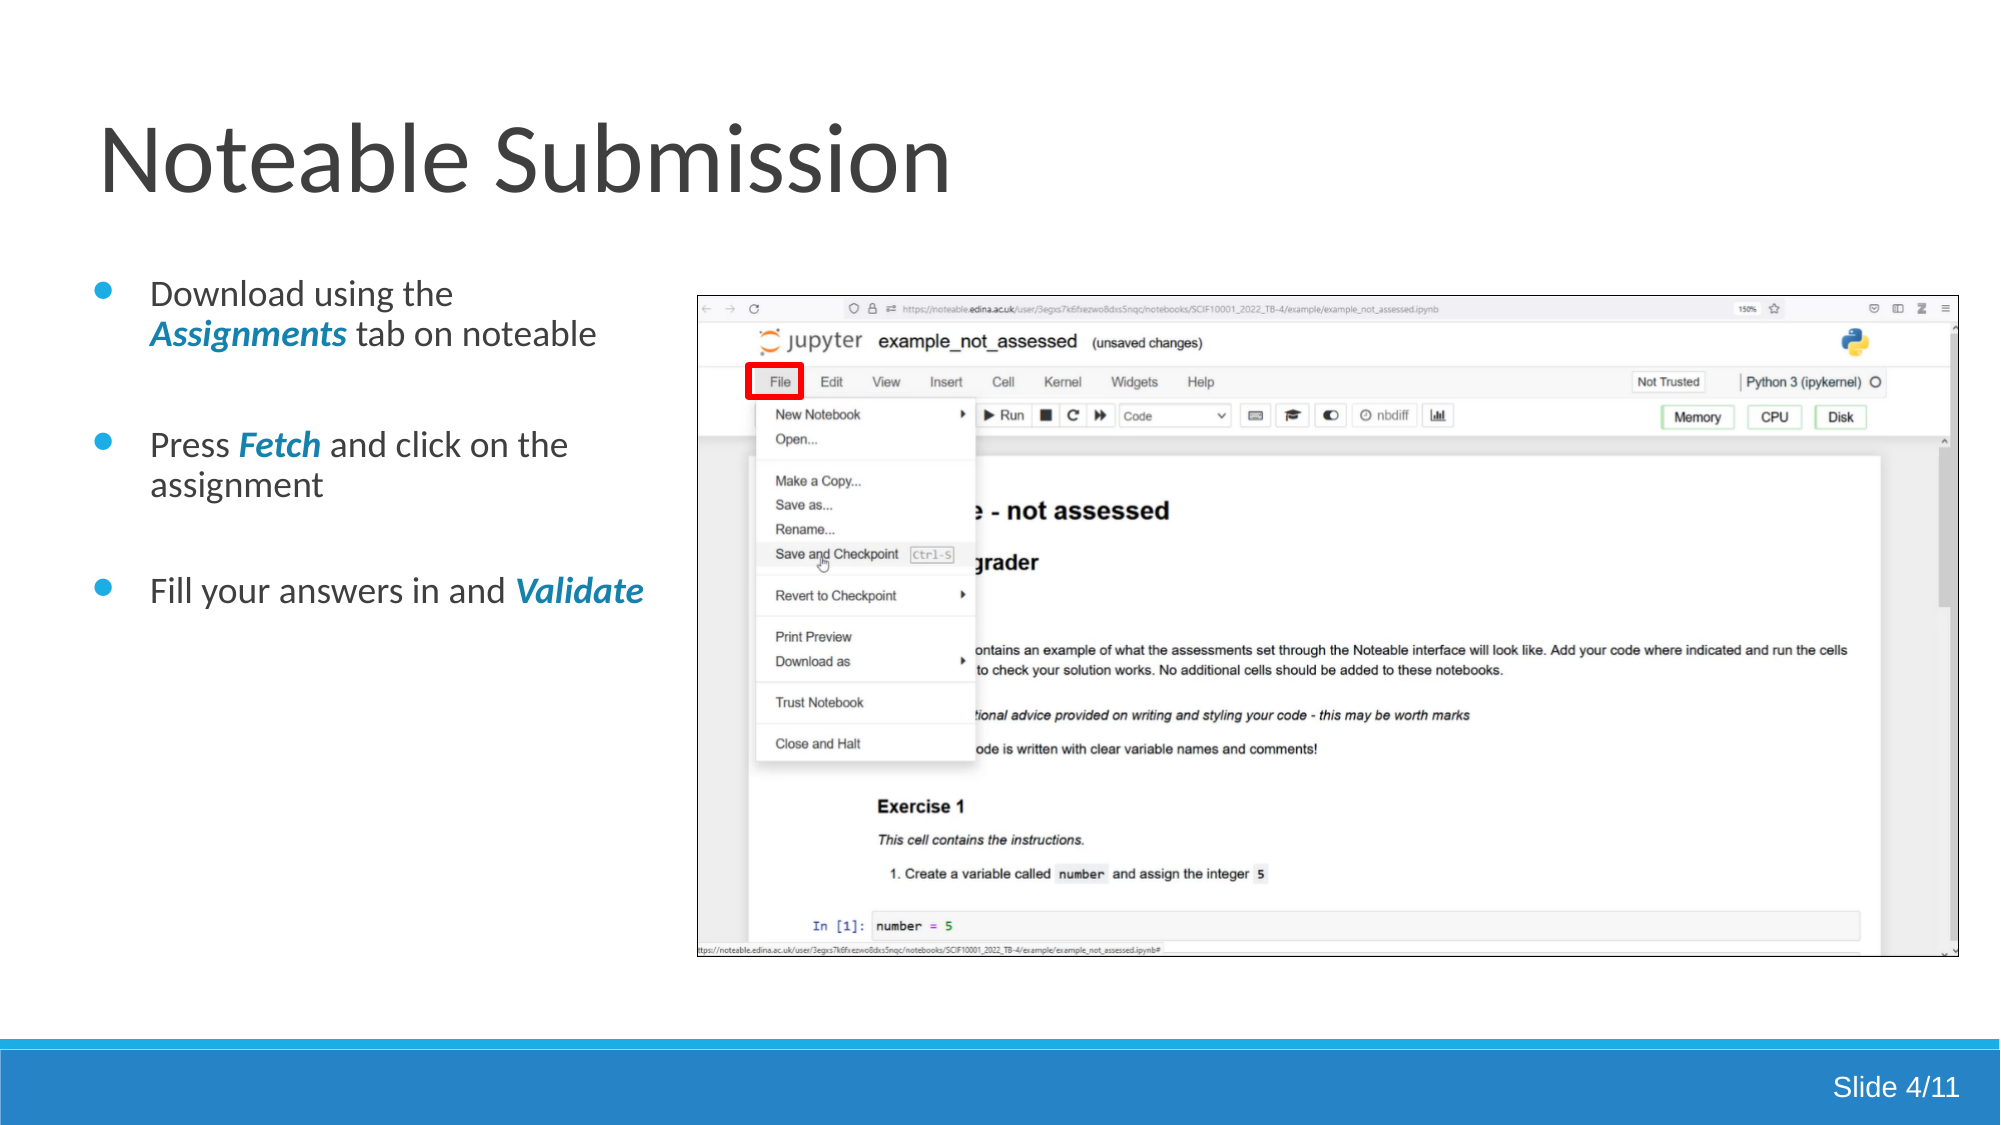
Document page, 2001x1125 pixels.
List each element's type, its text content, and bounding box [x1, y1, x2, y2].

title Noteable Submission [83, 71, 1567, 221]
text_box Slide 4/11 [1817, 1053, 2000, 1125]
text_box Download using the Assignments tab on noteable Press Fetch and click on the assignment Fill your answers in and Validate [75, 266, 657, 616]
text_box [81, 252, 1941, 365]
picture [697, 295, 1959, 957]
